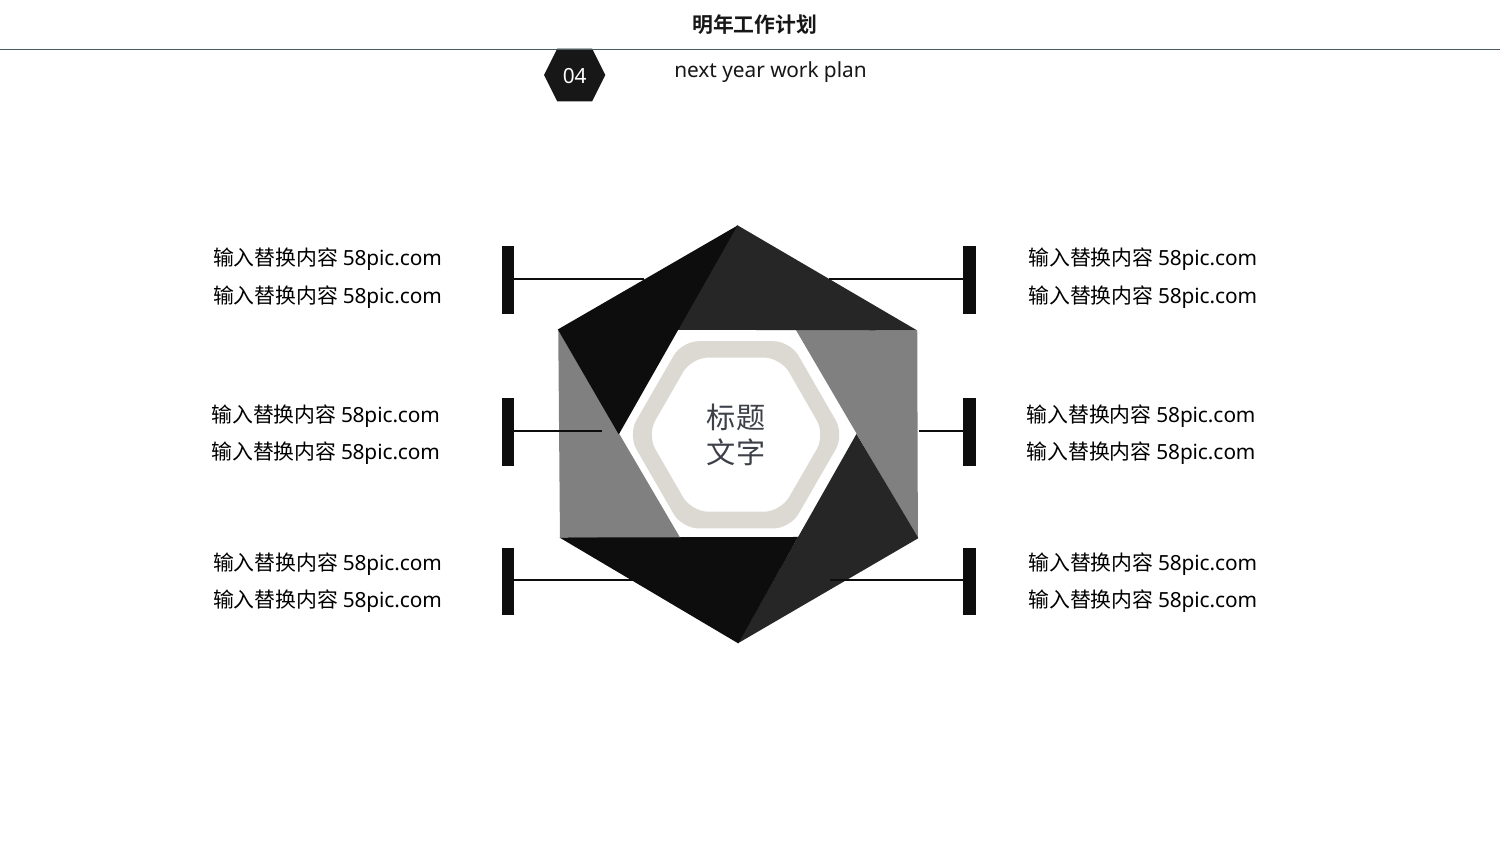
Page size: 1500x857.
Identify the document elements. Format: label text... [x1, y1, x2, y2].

text_box 输入替换内容58pic.com 输入替换内容58pic.com [981, 237, 1304, 315]
text_box 输入替换内容58pic.com 输入替换内容58pic.com [981, 542, 1304, 620]
text_box 输入替换内容58pic.com 输入替换内容58pic.com [166, 542, 489, 620]
text_box 04 [544, 50, 606, 102]
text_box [508, 183, 970, 685]
text_box next year work plan [659, 50, 882, 89]
text_box 输入替换内容58pic.com 输入替换内容58pic.com [166, 237, 489, 315]
text_box 输入替换内容58pic.com 输入替换内容58pic.com [980, 393, 1303, 472]
text_box 输入替换内容58pic.com 输入替换内容58pic.com [164, 393, 487, 472]
